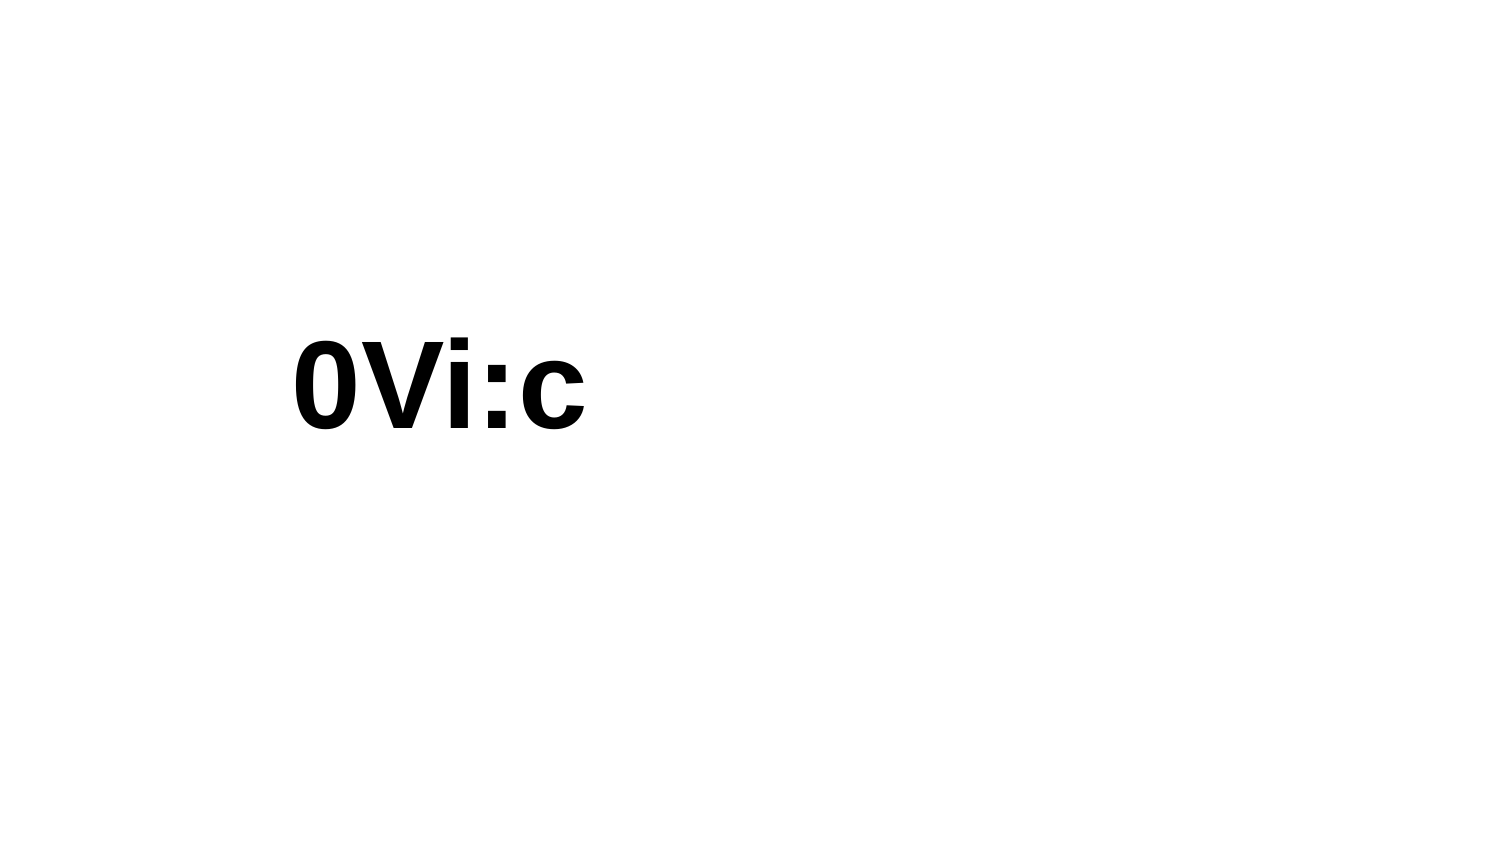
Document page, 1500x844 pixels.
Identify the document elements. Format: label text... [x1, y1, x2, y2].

text_box 0Vi:c [276, 296, 1223, 462]
